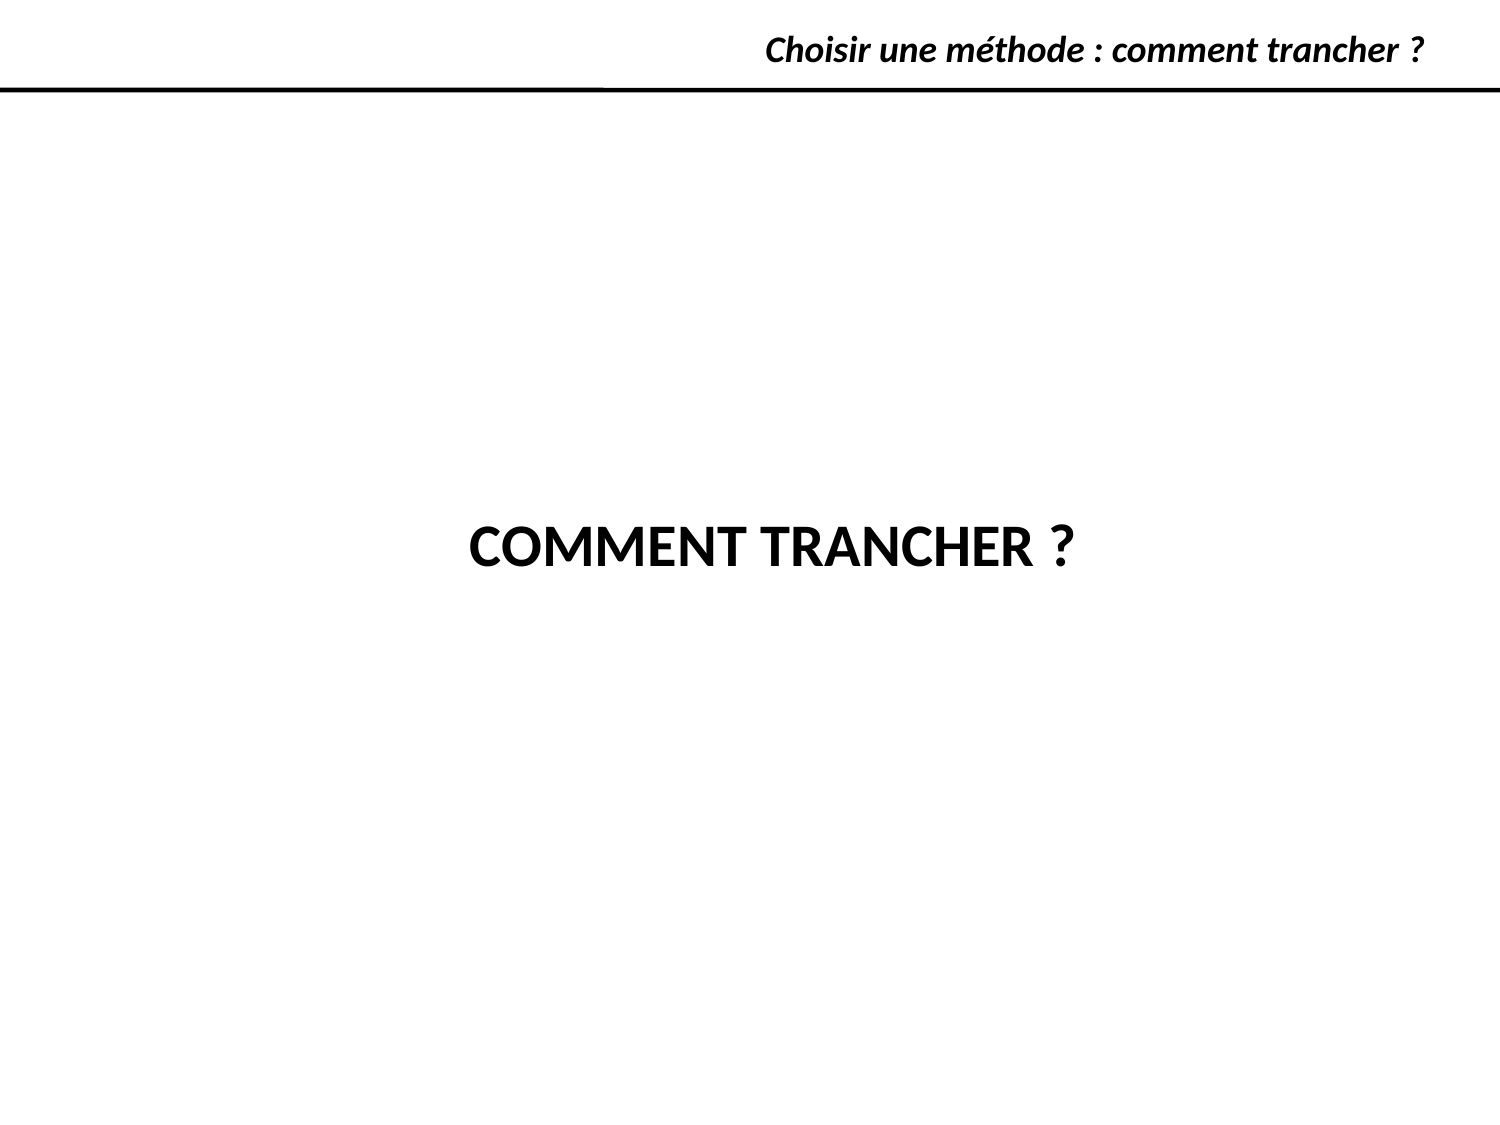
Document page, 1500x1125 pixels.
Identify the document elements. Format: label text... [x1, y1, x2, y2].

text_box COMMENT TRANCHER ? [454, 428, 1106, 586]
text_box Choisir une méthode : comment trancher ? [750, 17, 1441, 78]
